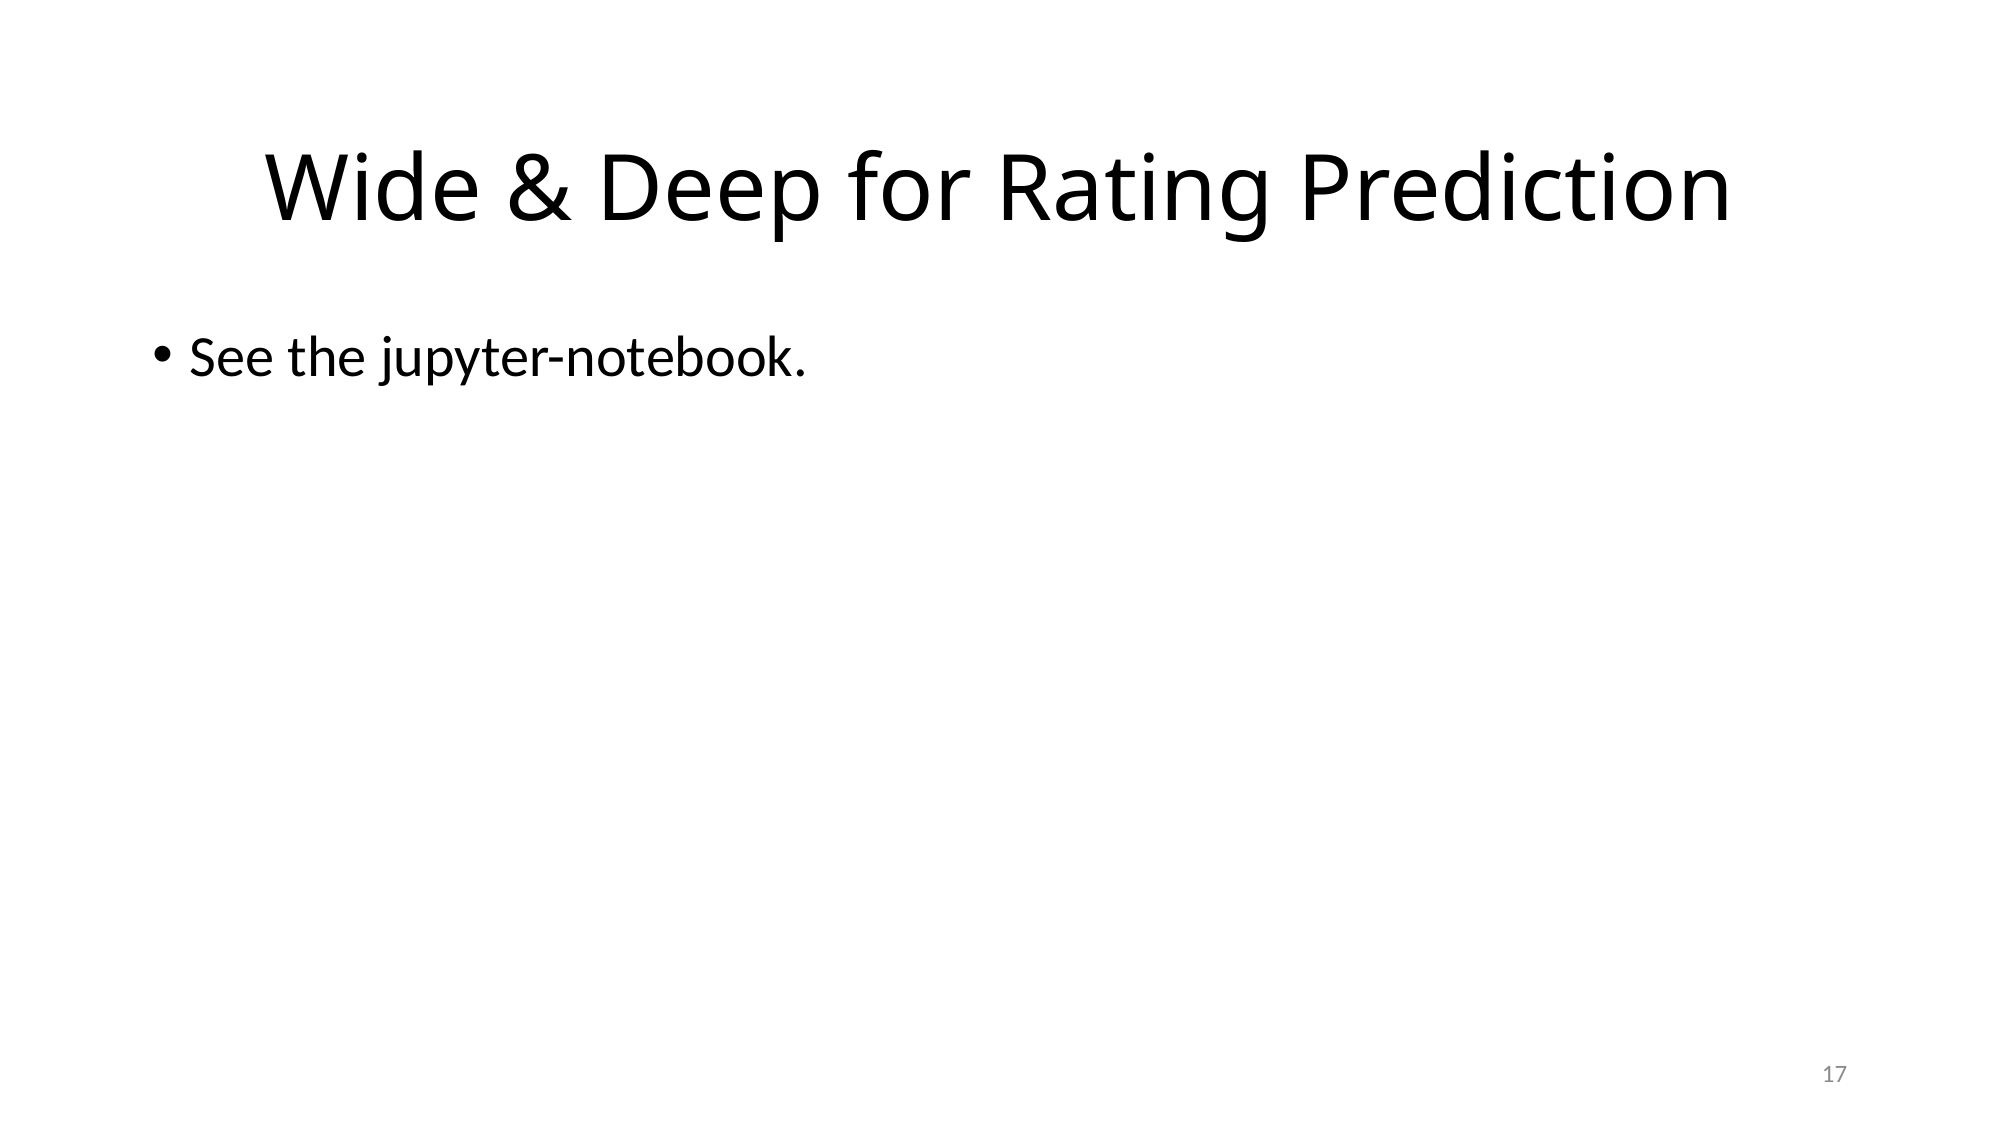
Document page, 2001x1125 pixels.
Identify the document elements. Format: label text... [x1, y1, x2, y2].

list See the jupyter-notebook. [137, 318, 1863, 1032]
title Wide & Deep for Rating Prediction [137, 82, 1863, 300]
slide_number 17 [1412, 1042, 1863, 1103]
